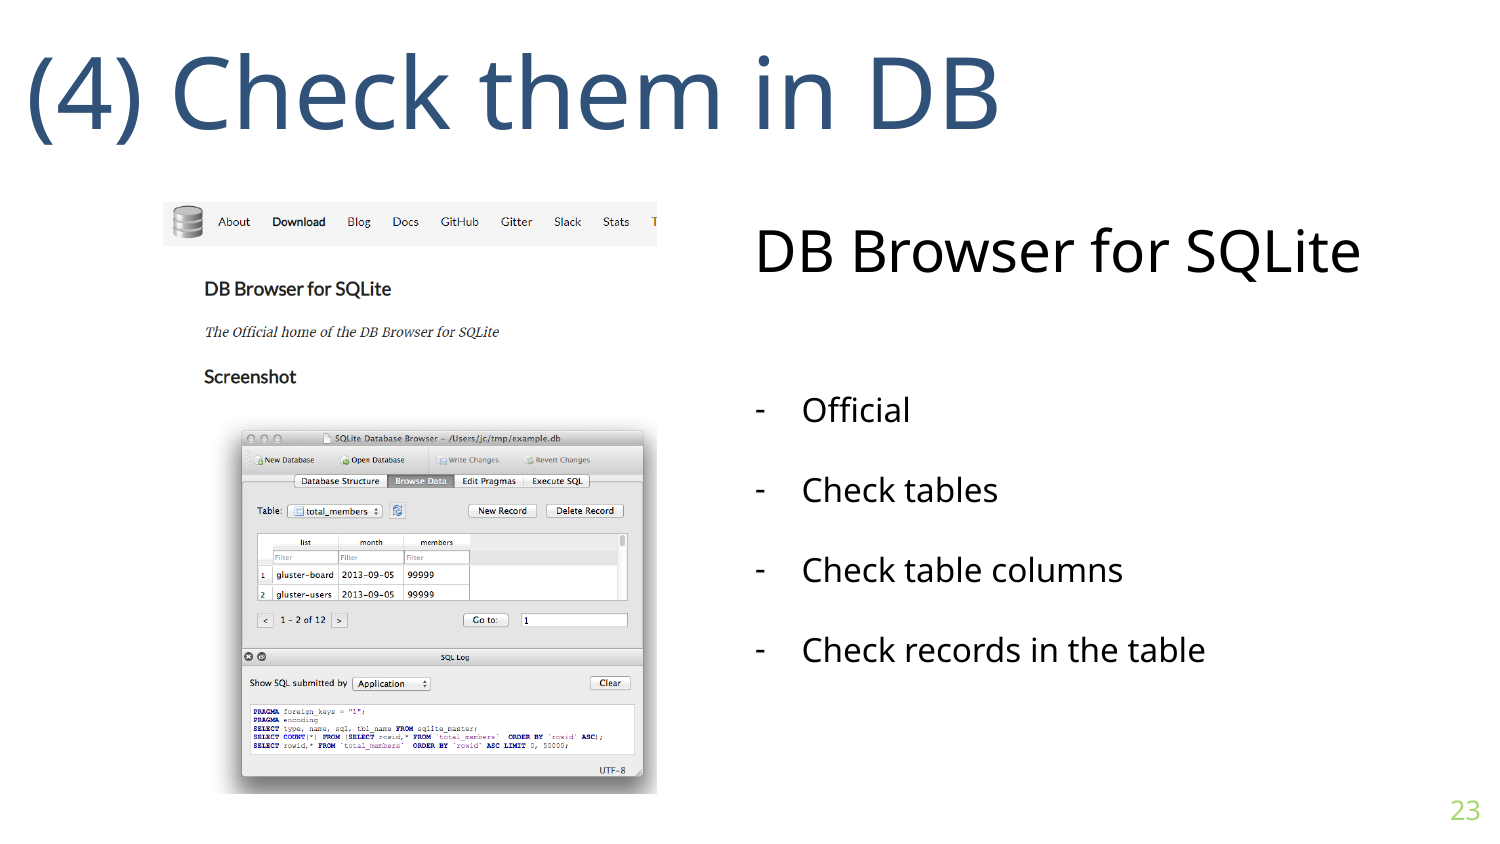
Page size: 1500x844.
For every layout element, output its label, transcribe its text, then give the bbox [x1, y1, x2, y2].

slide_number 23 [1391, 779, 1482, 844]
text_box (4) Check them in DB [26, 8, 1440, 150]
text_box DB Browser for SQLite Official Check tables Check table columns Check records in the table [739, 207, 1377, 712]
picture [163, 202, 658, 795]
